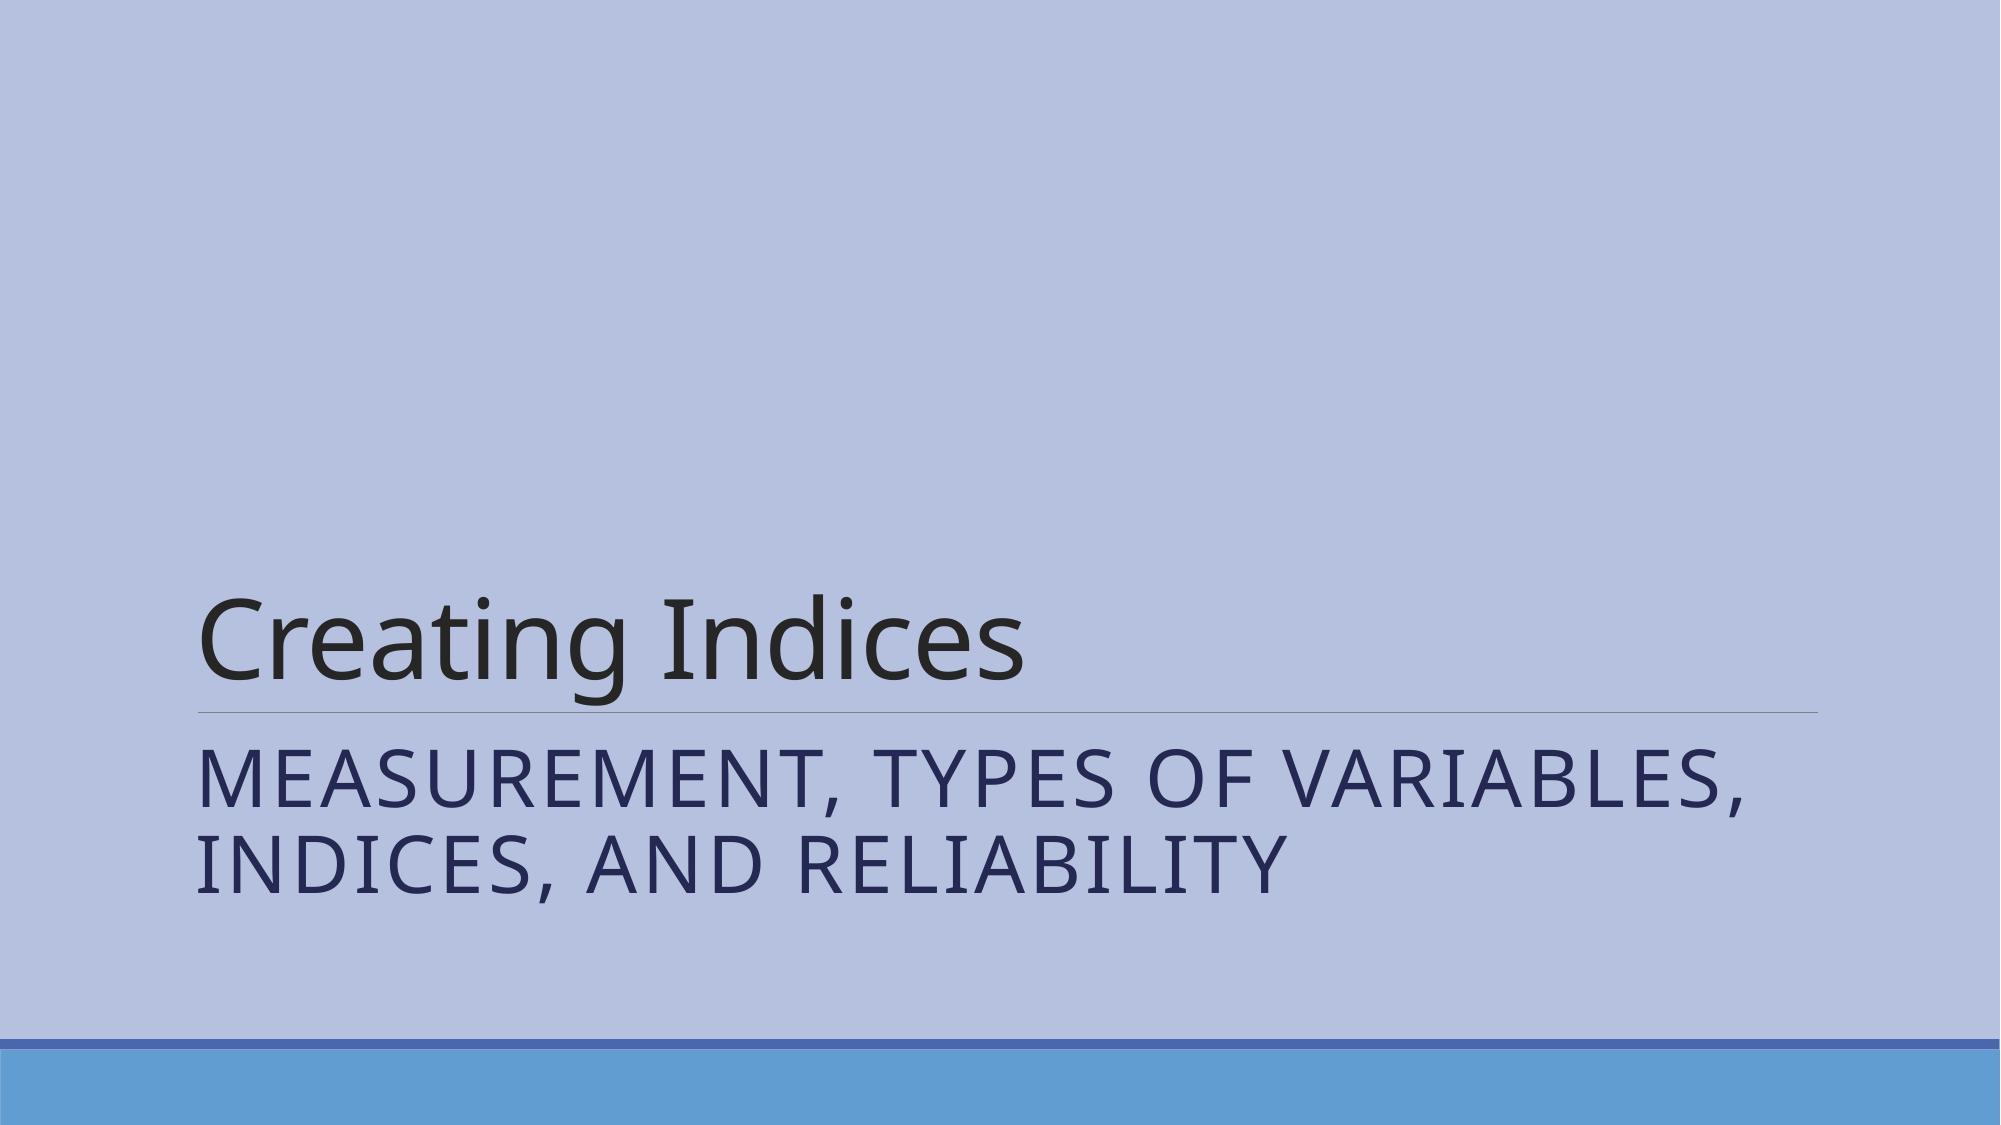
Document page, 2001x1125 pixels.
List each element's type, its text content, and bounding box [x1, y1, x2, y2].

subtitle Measurement, Types of Variables, Indices, and Reliability [180, 730, 1831, 919]
title Creating Indices [180, 124, 1830, 710]
